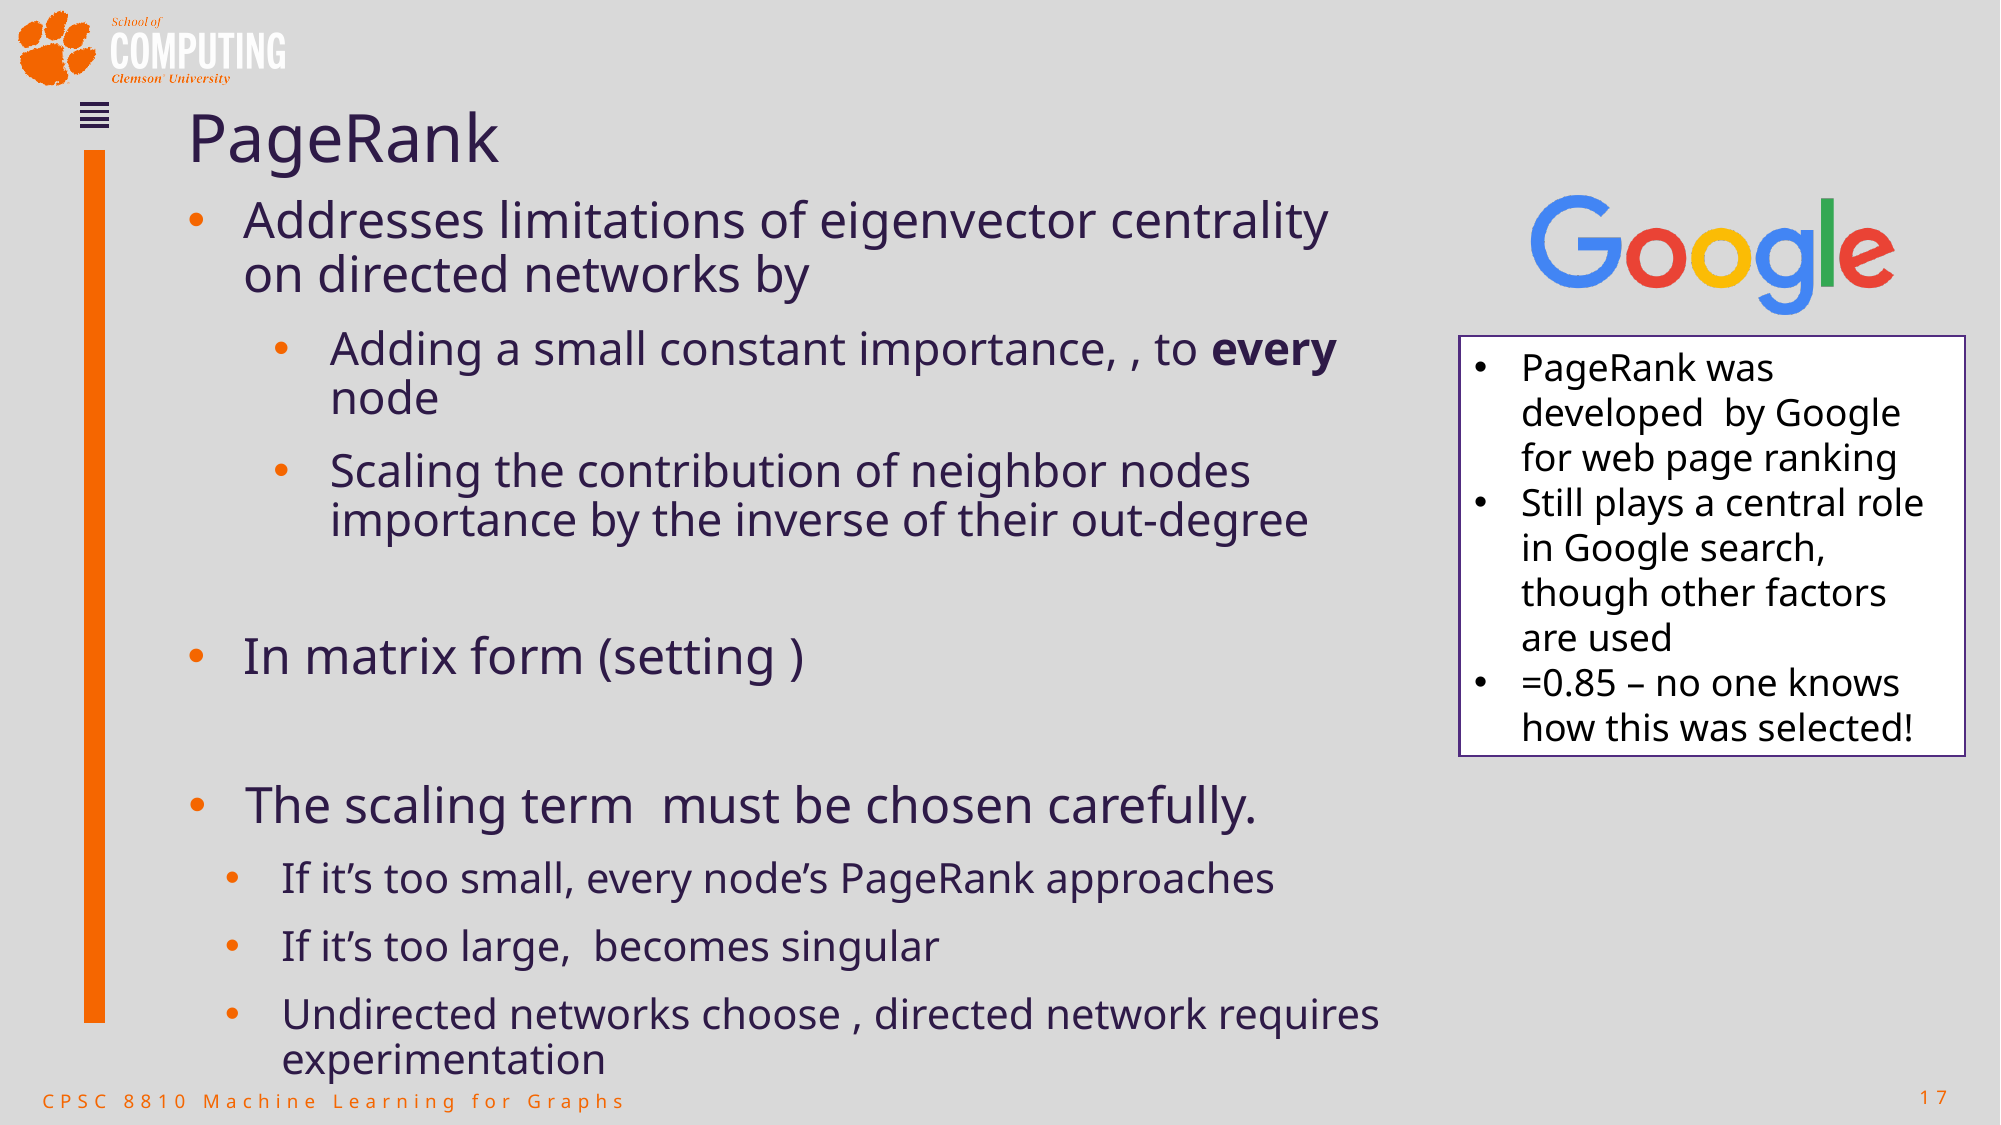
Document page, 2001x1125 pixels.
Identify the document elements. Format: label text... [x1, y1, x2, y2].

picture [18, 10, 285, 86]
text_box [1459, 194, 1966, 715]
title PageRank [187, 104, 1913, 178]
